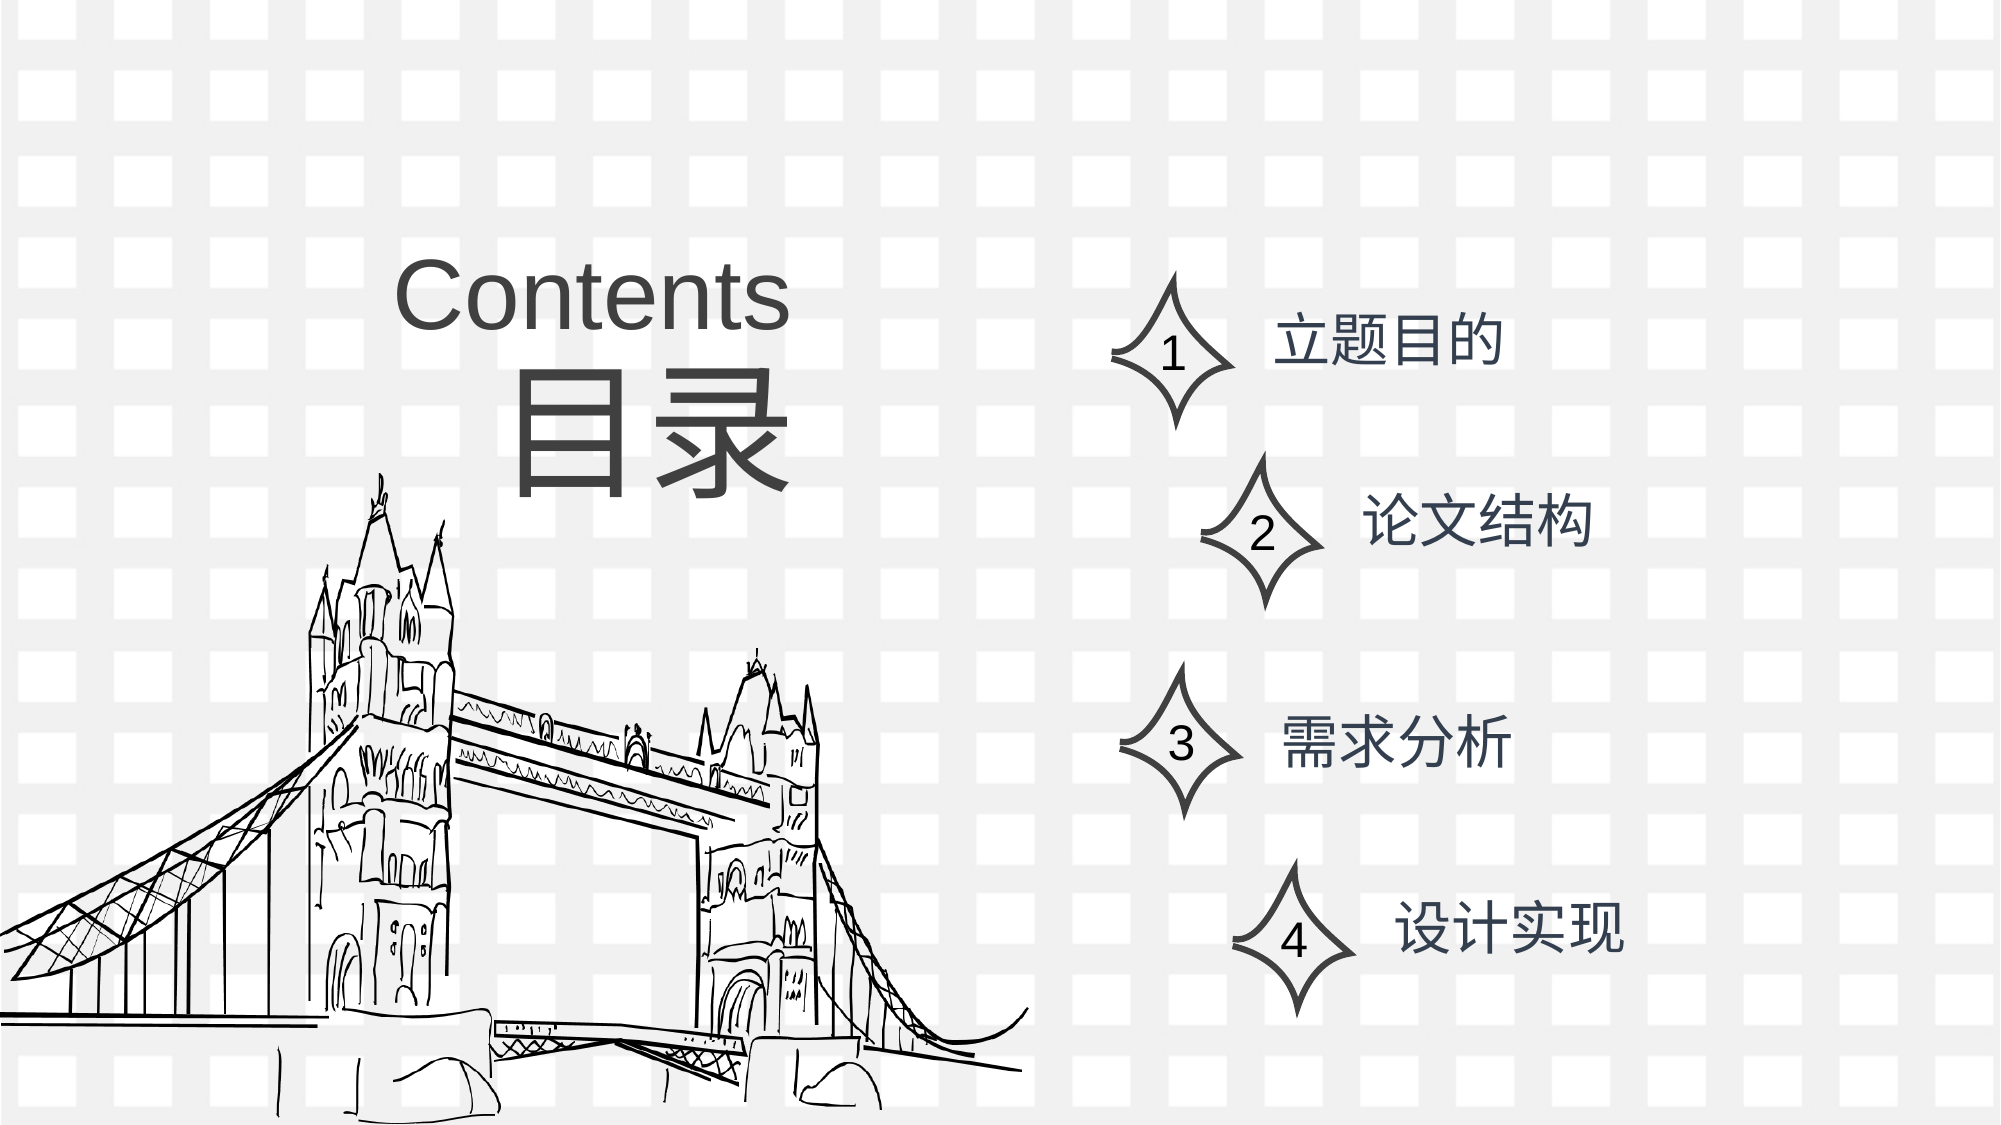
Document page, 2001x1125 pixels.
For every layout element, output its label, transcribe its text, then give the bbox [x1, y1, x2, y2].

picture [0, 0, 2000, 1125]
text_box Contents [377, 222, 807, 357]
text_box 目录 [480, 329, 811, 473]
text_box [1232, 869, 1350, 1008]
text_box 需求分析 [1266, 698, 1529, 783]
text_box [1111, 281, 1229, 420]
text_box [1200, 462, 1319, 601]
text_box 论文结构 [1347, 476, 1610, 562]
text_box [1119, 671, 1238, 811]
text_box 设计实现 [1378, 883, 1642, 969]
text_box 立题目的 [1257, 295, 1521, 381]
